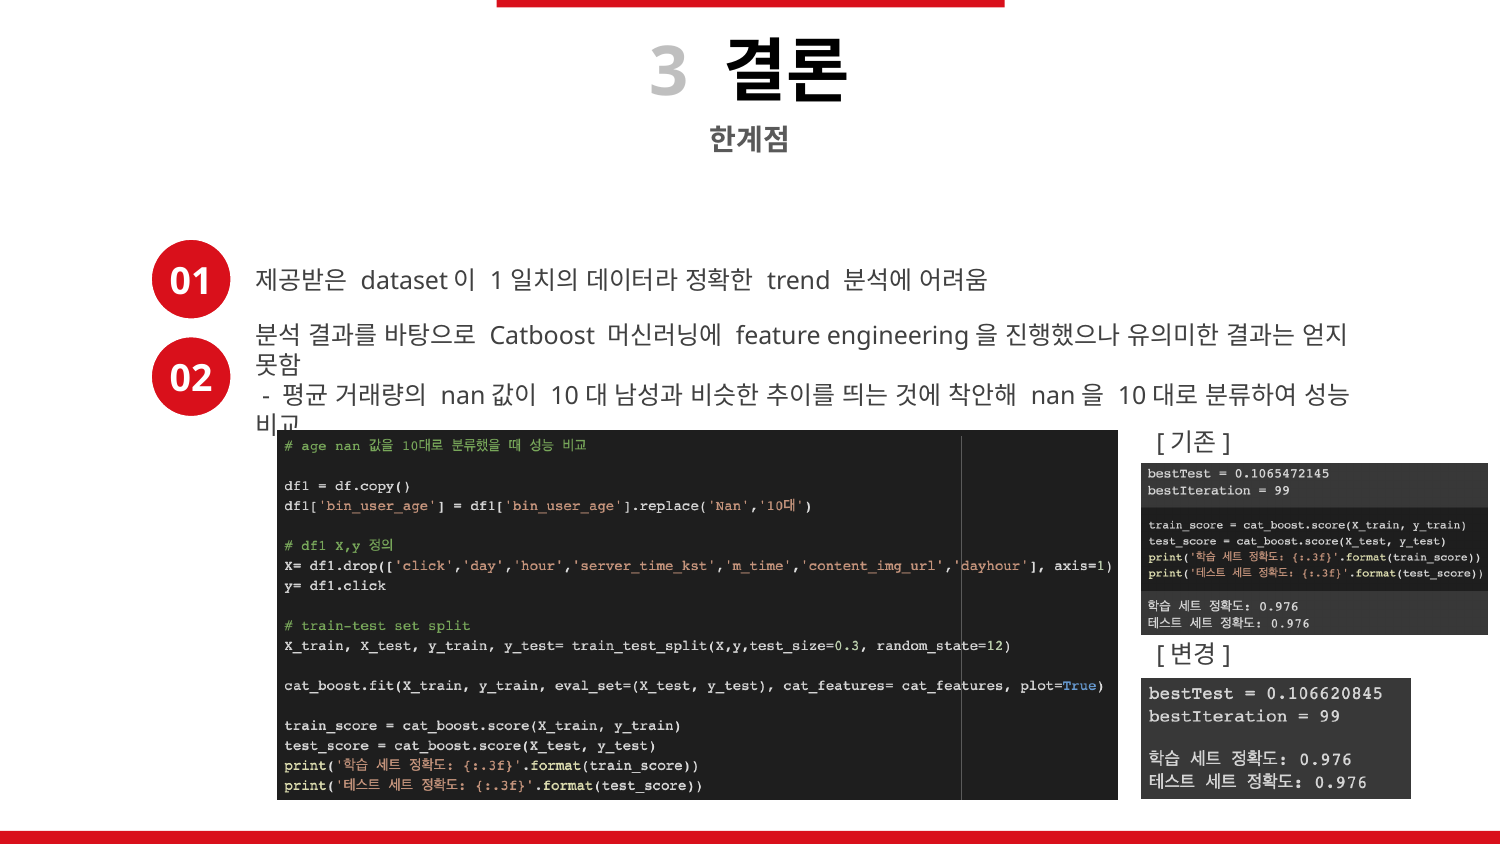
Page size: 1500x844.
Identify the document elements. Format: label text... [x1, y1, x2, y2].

text_box [168, 235, 214, 242]
list 3 결론 [0, 20, 1500, 114]
picture [277, 429, 1119, 800]
picture [1141, 677, 1411, 799]
text_box 02 [147, 339, 235, 414]
text_box [169, 317, 213, 323]
text_box [168, 414, 214, 421]
text_box [169, 333, 213, 339]
text_box 분석 결과를 바탕으로 Catboost 머신러닝에 feature engineering을 진행했으나 유의미한 결과는 얻지 못함 - 평균 거래량의 nan값이 10대 남성과 비슷한 추이를 띄는 것에 착안해 nan을 10대로 분류하여 성능 비교 [240, 312, 1376, 447]
picture [1141, 463, 1488, 635]
list 한계점 [0, 114, 1500, 162]
text_box 제공받은 dataset이 1일치의 데이터라 정확한 trend 분석에 어려움 [240, 256, 1260, 302]
text_box [기존] [1141, 419, 1488, 463]
text_box [변경] [1141, 642, 1488, 677]
text_box 01 [147, 242, 235, 317]
